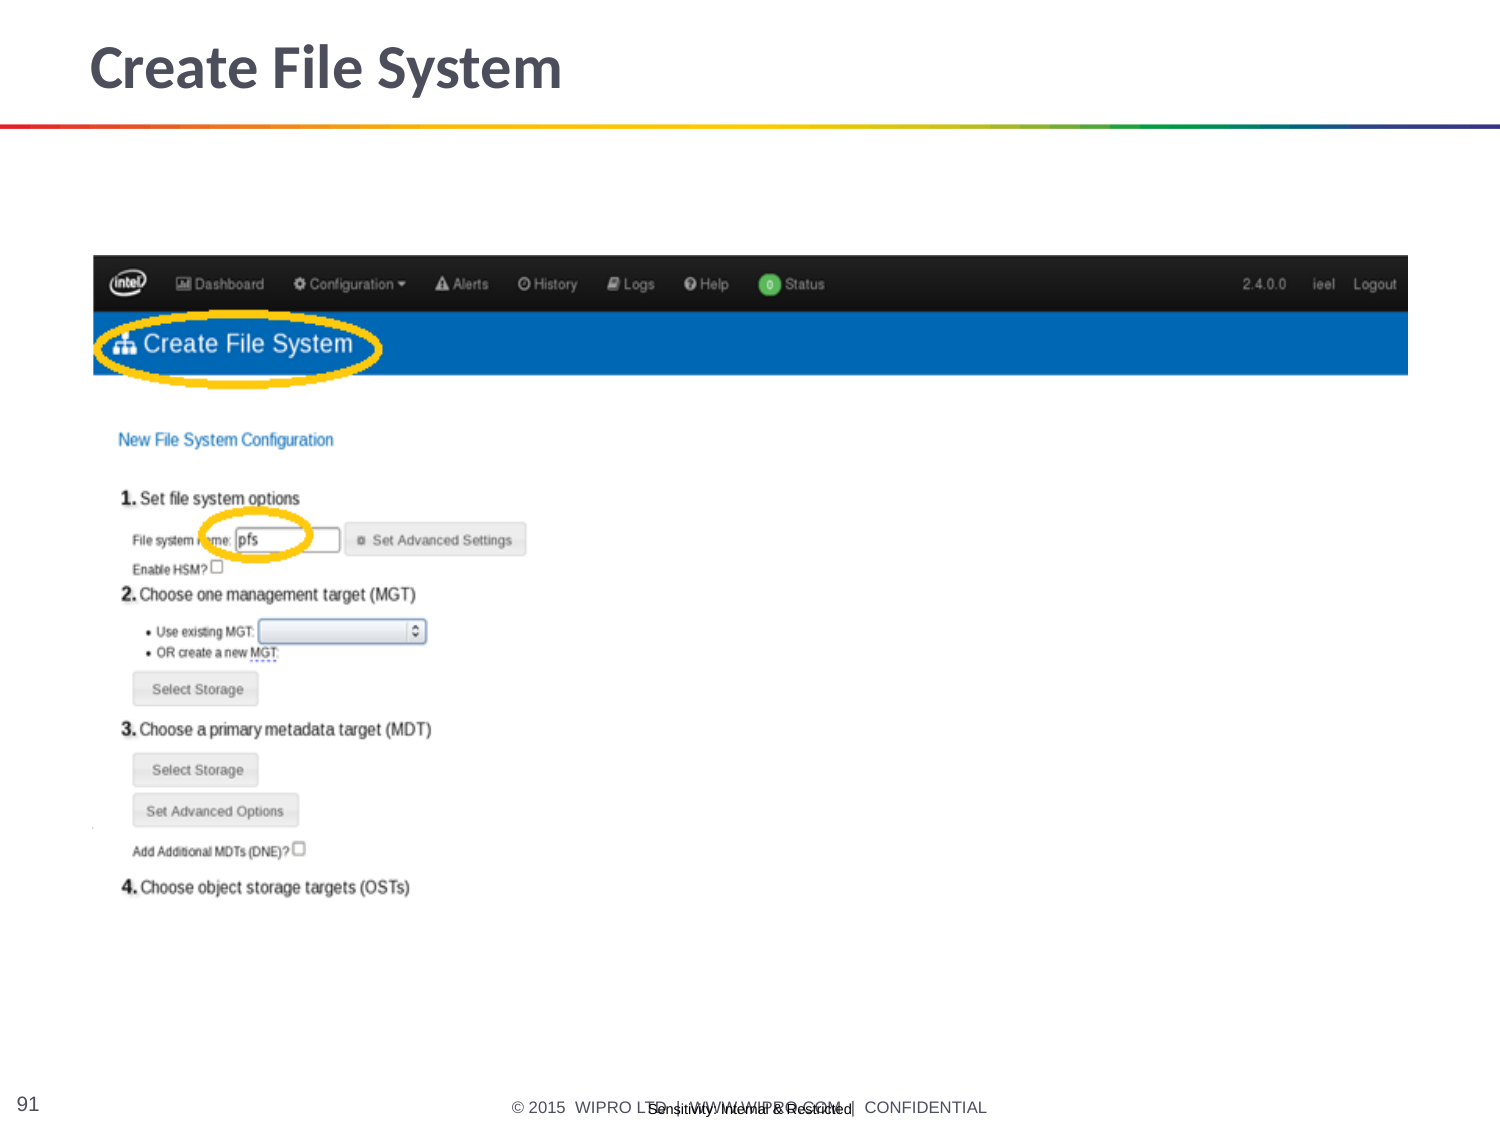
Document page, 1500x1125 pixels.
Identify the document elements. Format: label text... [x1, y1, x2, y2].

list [91, 255, 1408, 905]
title Create File System [74, 17, 1426, 109]
